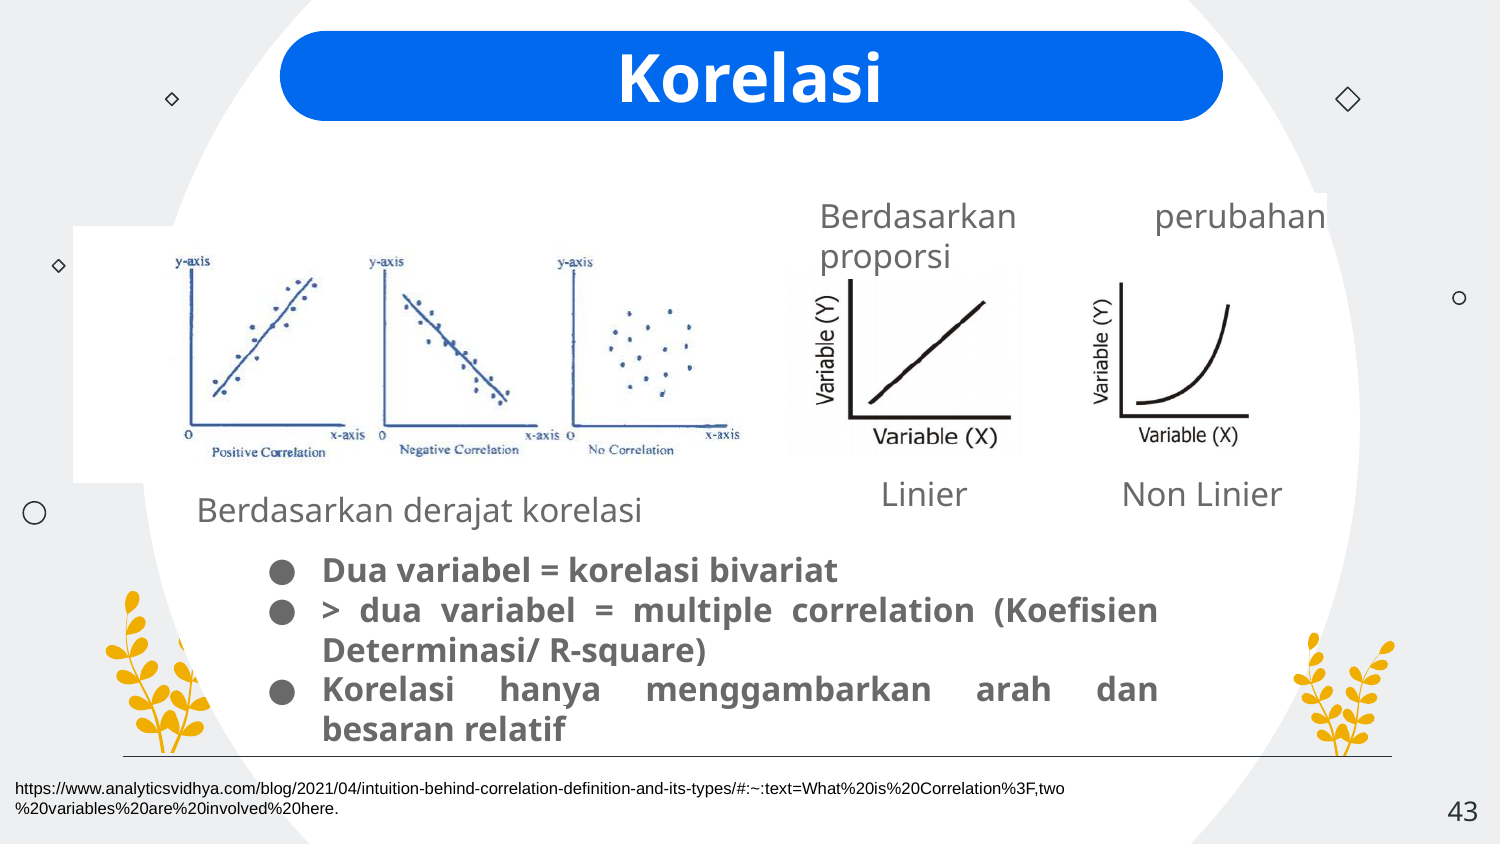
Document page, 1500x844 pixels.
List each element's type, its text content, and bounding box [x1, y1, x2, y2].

text_box Berdasarkan perubahan proporsi [804, 180, 1343, 291]
title Korelasi [378, 37, 1122, 116]
slide_number 43 [1403, 779, 1494, 844]
text_box [279, 30, 1224, 121]
text_box Linier [865, 491, 1032, 528]
text_box Dua variabel = korelasi bivariat > dua variabel = multiple correlation (Koefisien Determinasi/ R-square) Korelasi hanya menggambarkan arah dan besaran relatif [231, 533, 1175, 764]
picture [73, 226, 1322, 483]
text_box Non Linier [1106, 465, 1322, 528]
text_box https://www.analyticsvidhya.com/blog/2021/04/intuition-behind-correlation-definition-and-its-types/#:~:text=What%20is%20Correlation%3F,two%20variables%20are%20involved%20here. [0, 763, 1175, 834]
text_box Berdasarkan derajat korelasi [181, 492, 720, 544]
